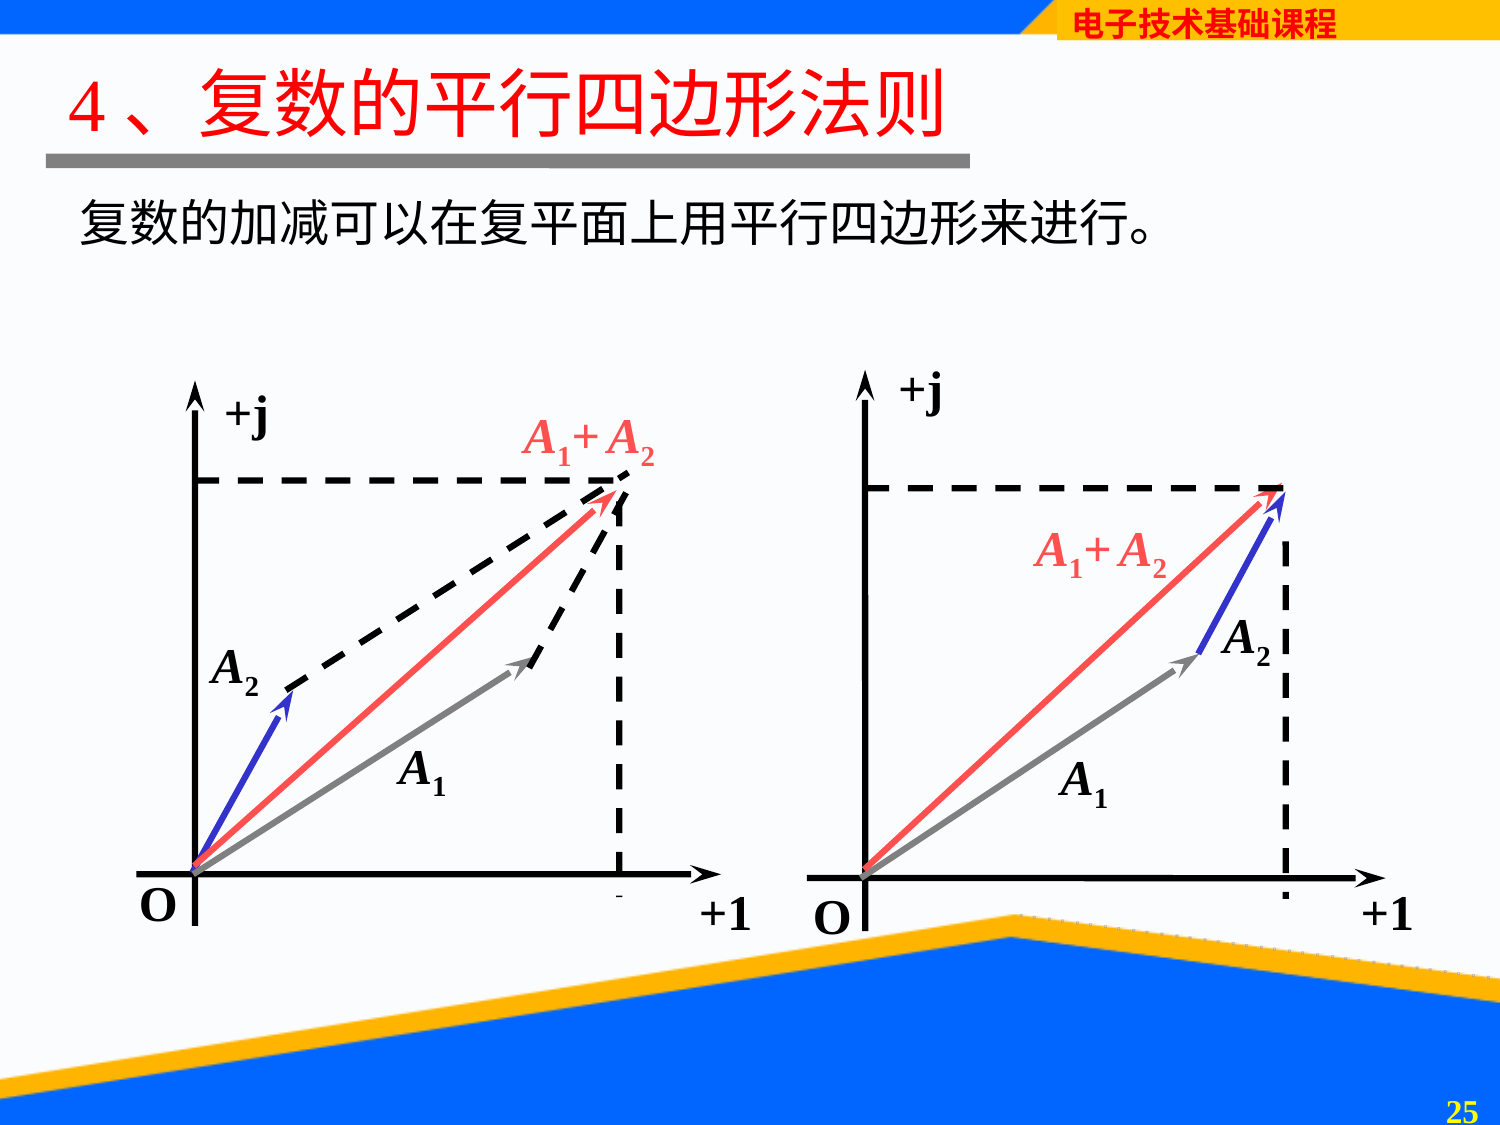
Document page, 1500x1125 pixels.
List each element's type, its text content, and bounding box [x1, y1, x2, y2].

text_box 复数的加减可以在复平面上用平行四边形来进行。 [64, 184, 1353, 260]
slide_number 24 [1399, 1082, 1495, 1125]
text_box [123, 380, 762, 941]
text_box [797, 356, 1424, 953]
picture [0, 0, 1500, 1125]
title 4、复数的平行四边形法则 [53, 42, 1069, 161]
